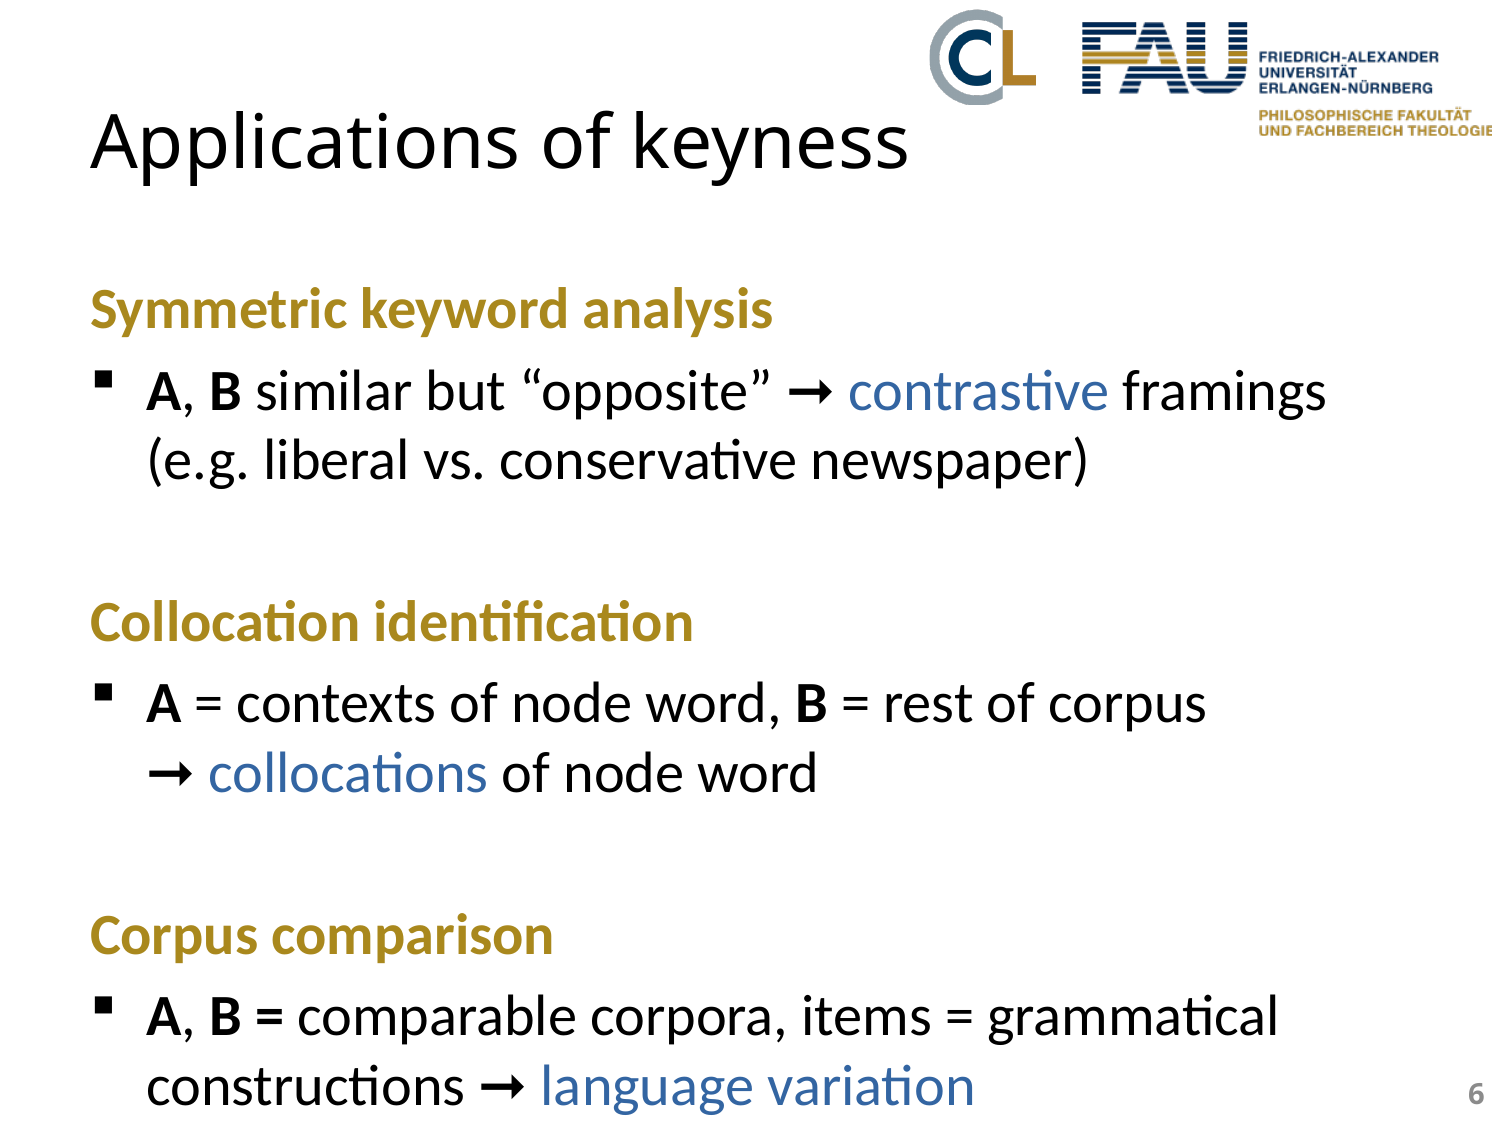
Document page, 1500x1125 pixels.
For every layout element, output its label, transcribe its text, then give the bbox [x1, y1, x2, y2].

list Symmetric keyword analysis A, B similar but “opposite” ➞ contrastive framings (e.g. liberal vs. conservative newspaper) Collocation identification A = contexts of node word, B = rest of corpus ➞ collocations of node word Corpus comparison A, B = comparable corpora, items = grammatical constructions ➞ language variation [75, 262, 1441, 1005]
title Applications of keyness [75, 45, 1425, 233]
slide_number 6 [1149, 1065, 1500, 1125]
